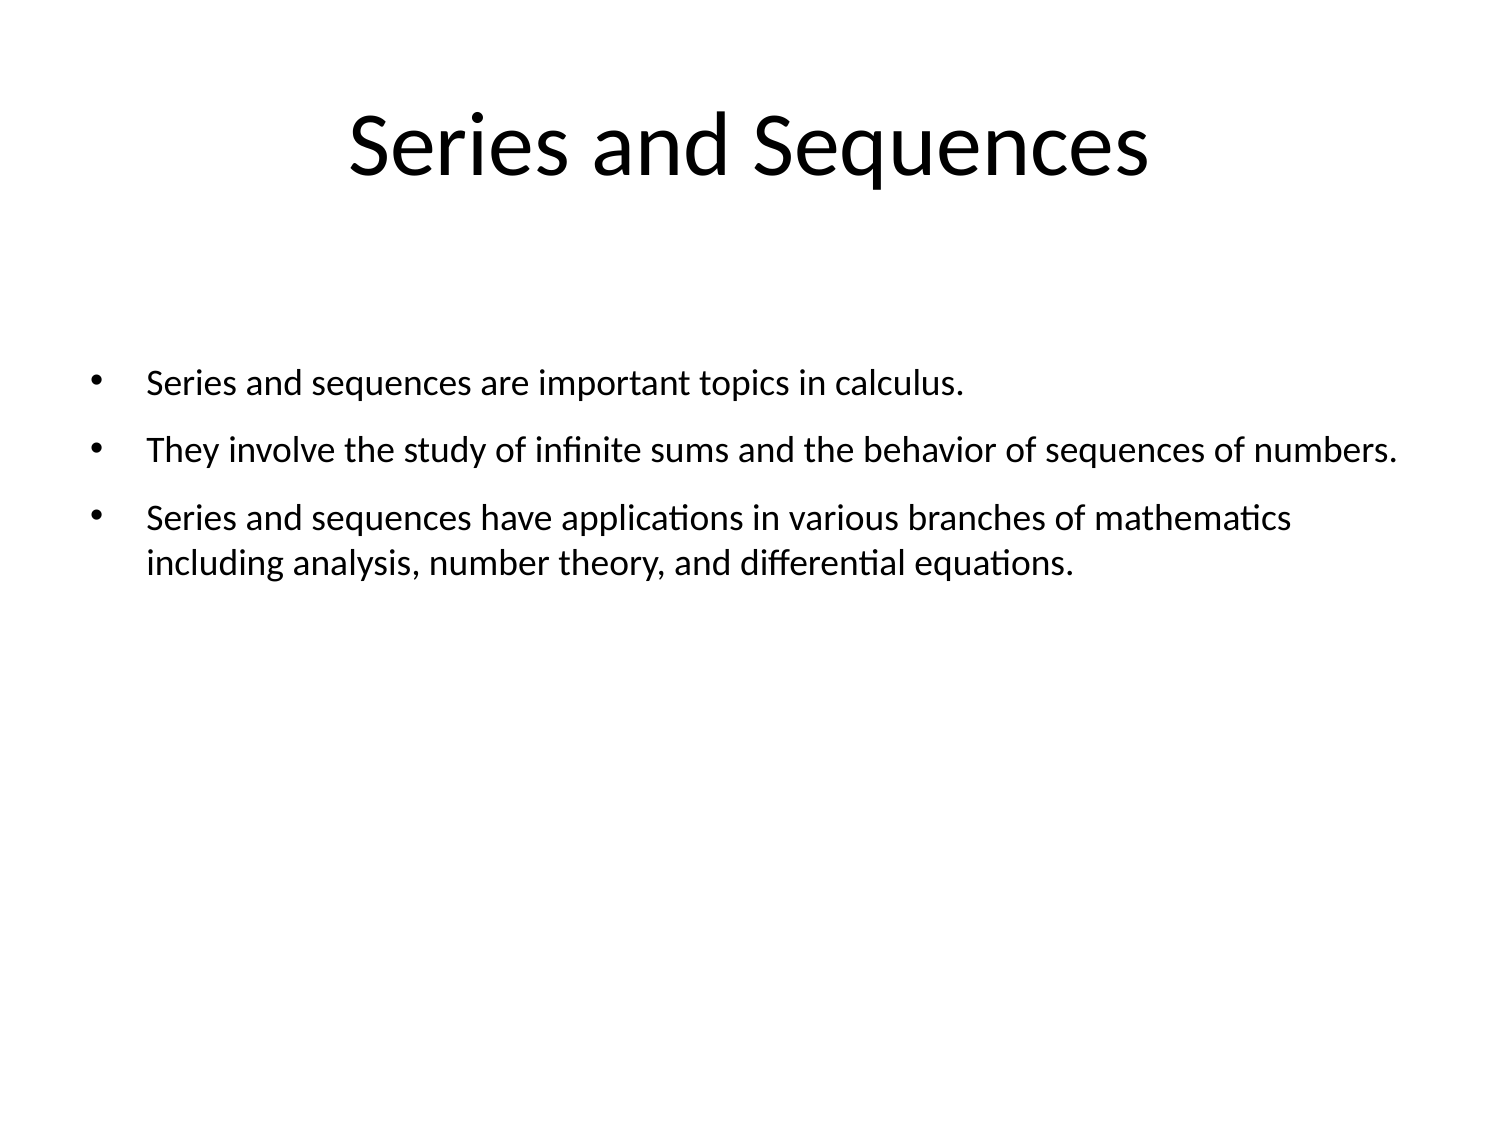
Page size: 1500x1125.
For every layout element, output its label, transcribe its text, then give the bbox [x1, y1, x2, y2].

title Series and Sequences [75, 45, 1425, 233]
list Series and sequences are important topics in calculus. They involve the study of infinite sums and the behavior of sequences of numbers. Series and sequences have applications in various branches of mathematics including analysis, number theory, and differential equations. [75, 262, 1425, 1005]
